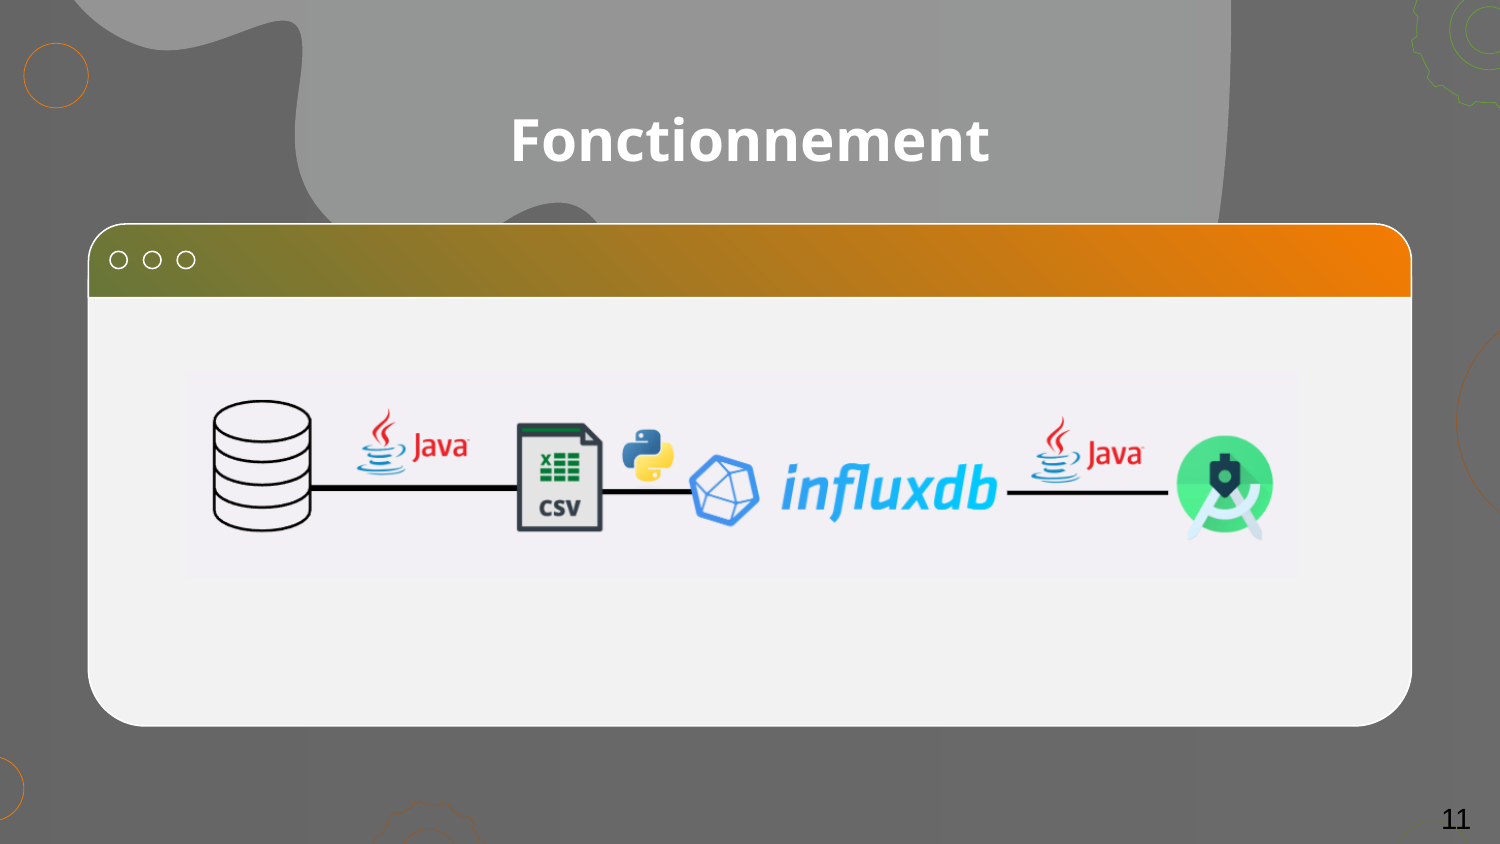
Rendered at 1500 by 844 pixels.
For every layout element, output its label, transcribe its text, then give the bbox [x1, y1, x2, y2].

text_box 11 [1426, 793, 1500, 843]
picture [185, 372, 1298, 578]
title Fonctionnement [116, 107, 1383, 168]
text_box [88, 223, 1412, 727]
